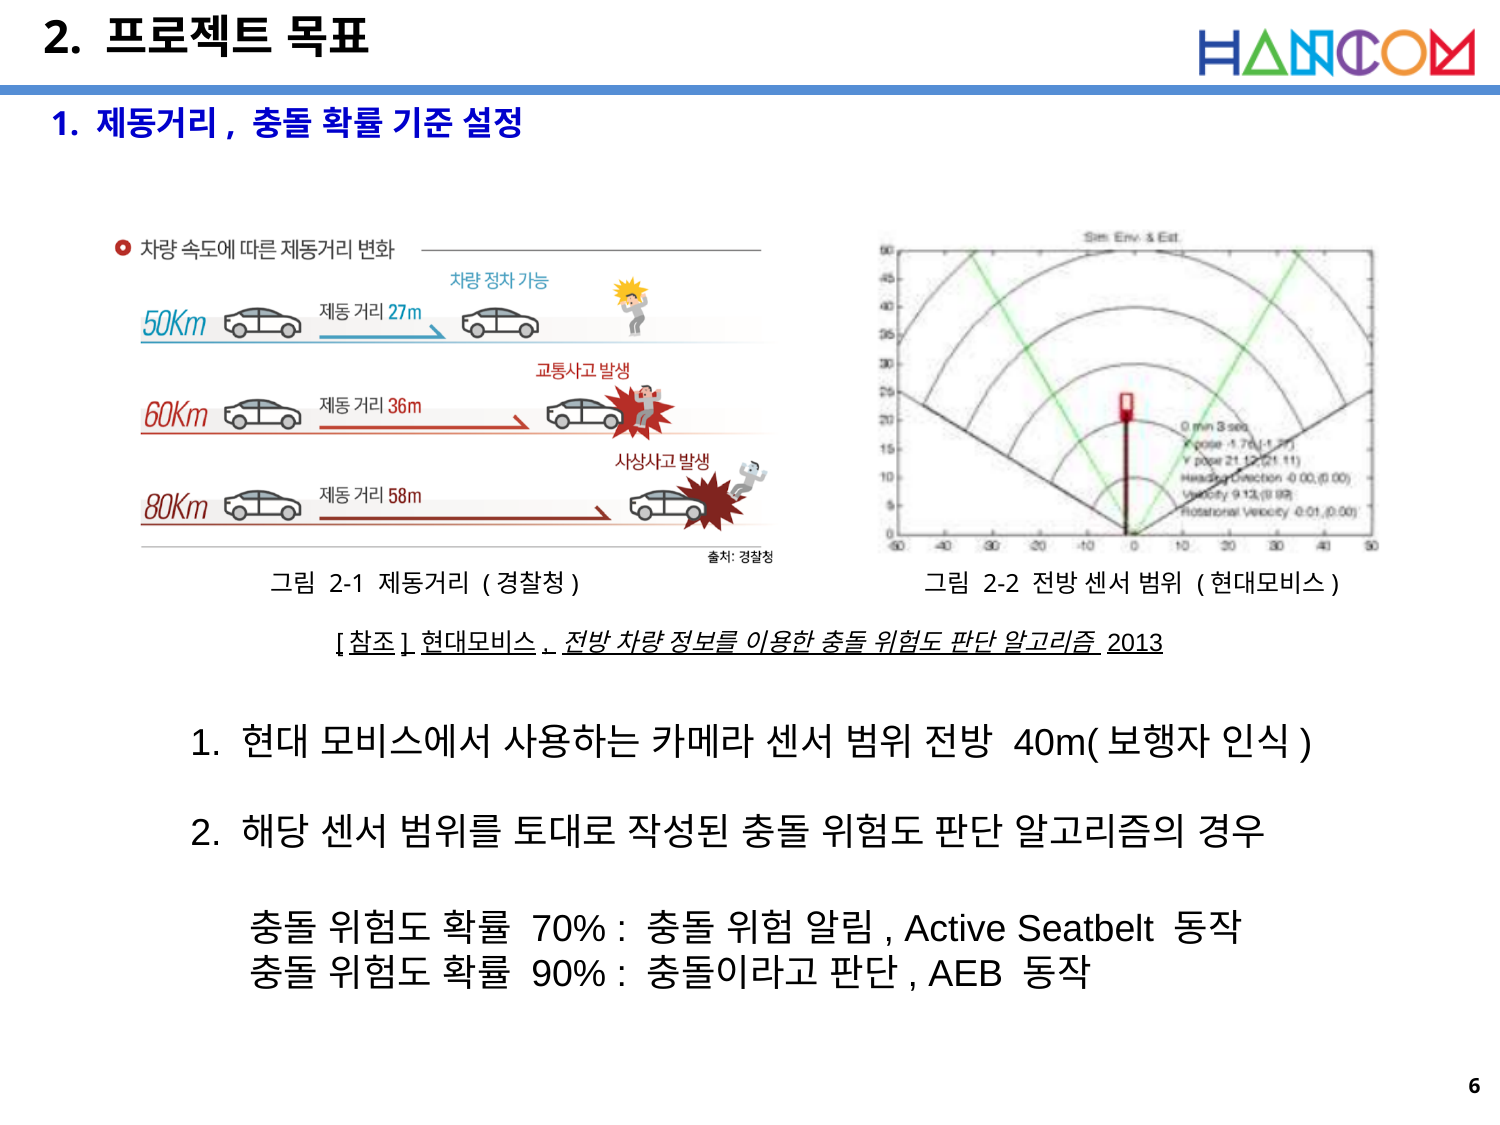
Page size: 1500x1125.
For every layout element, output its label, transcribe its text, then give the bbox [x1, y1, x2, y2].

text_box 1. 현대 모비스에서 사용하는 카메라 센서 범위 전방 40m(보행자 인식) 2. 해당 센서 범위를 토대로 작성된 충돌 위험도 판단 알고리즘의 경우 [175, 710, 1328, 861]
text_box [참조] 현대모비스, 전방 차량 정보를 이용한 충돌 위험도 판단 알고리즘 2013 [321, 618, 1179, 694]
subtitle 1. 제동거리, 충돌 확률 기준 설정 [35, 94, 904, 160]
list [111, 222, 783, 568]
text_box 그림 2-2 전방 센서 범위 (현대모비스) [909, 572, 1354, 605]
slide_number 5 [1399, 1065, 1496, 1125]
text_box 충돌 위험도 확률 70% : 충돌 위험 알림, Active Seatbelt 동작 충돌 위험도 확률 90% : 충돌이라고 판단, AEB 동작 [234, 896, 1269, 1002]
picture [870, 227, 1387, 563]
title 2. 프로젝트 목표 [28, 0, 897, 88]
text_box 그림 2-1 제동거리 (경찰청) [255, 577, 594, 605]
picture [1198, 27, 1476, 77]
